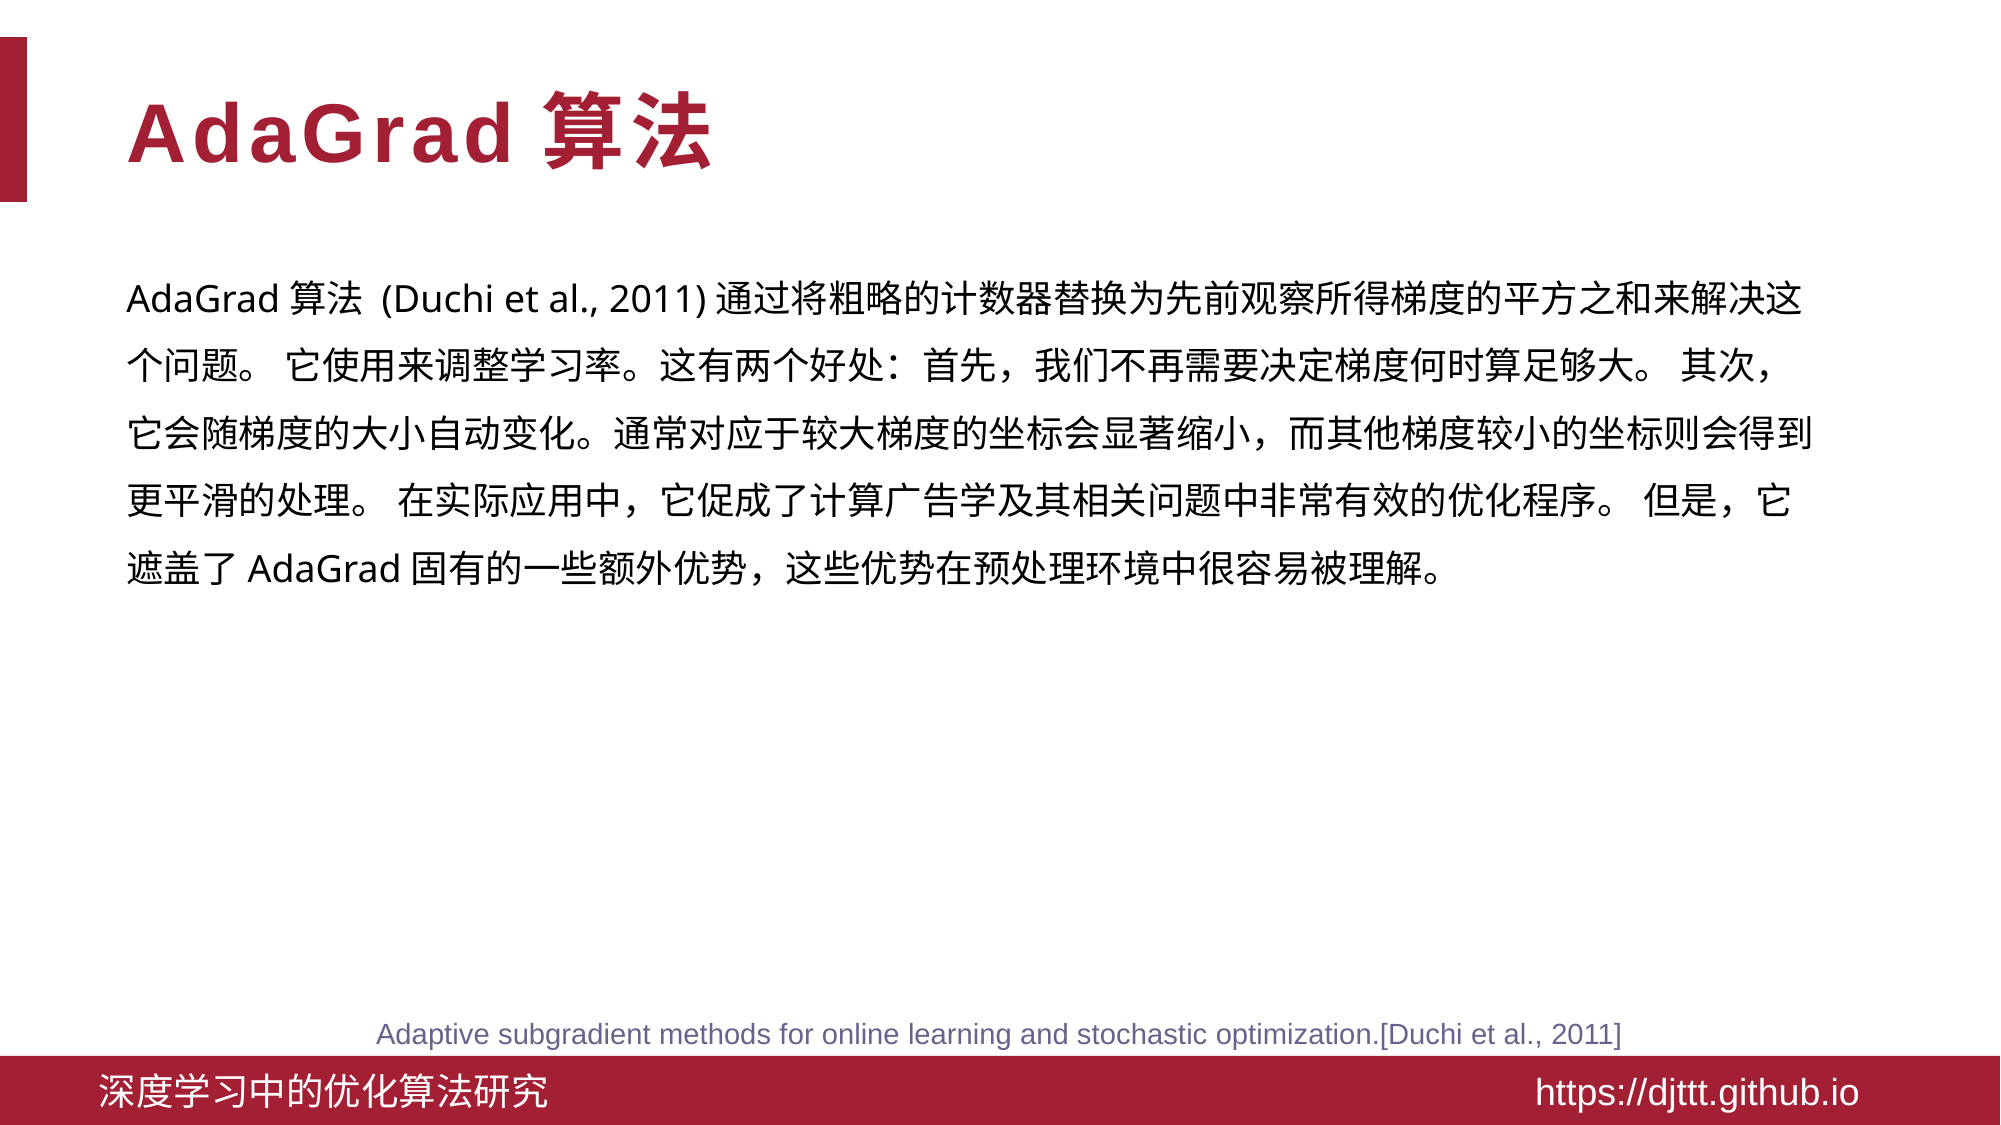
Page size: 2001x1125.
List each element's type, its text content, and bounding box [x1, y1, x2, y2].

text_box [124, 300, 1859, 539]
text_box [0, 36, 28, 203]
footer 深度学习中的优化算法研究 https://djttt.github.io [0, 1056, 2000, 1125]
text_box Adaptive subgradient methods for online learning and stochastic optimization.[Duchi et al., 2011] [0, 993, 2000, 1056]
title AdaGrad算法 [111, 52, 1311, 188]
